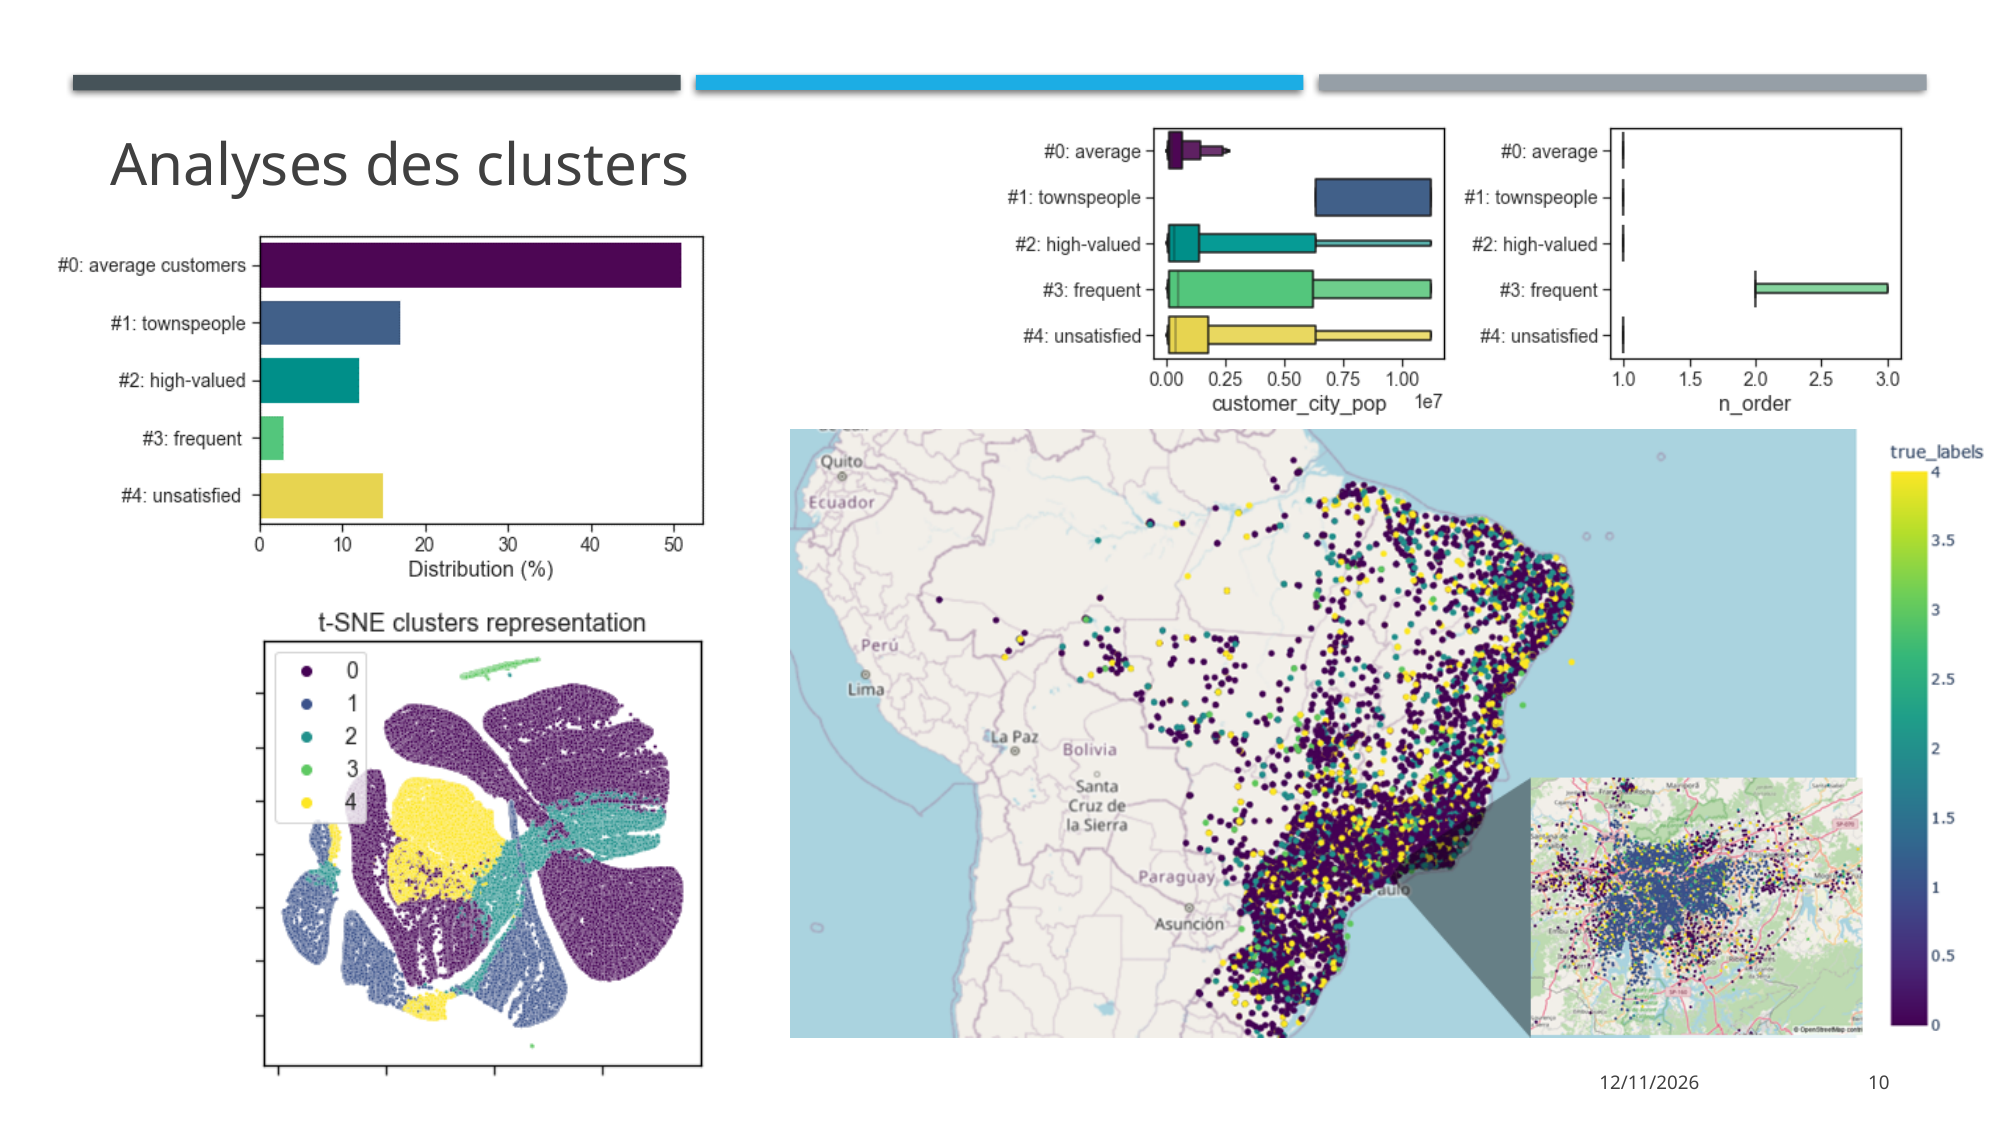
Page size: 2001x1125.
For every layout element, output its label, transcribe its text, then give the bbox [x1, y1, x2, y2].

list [999, 119, 1911, 426]
slide_number 10 [1732, 1053, 1905, 1114]
picture [255, 601, 712, 1078]
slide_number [1247, 1053, 1715, 1114]
title Analyses des clusters [95, 119, 996, 214]
picture [790, 428, 1988, 1038]
picture [48, 226, 712, 591]
